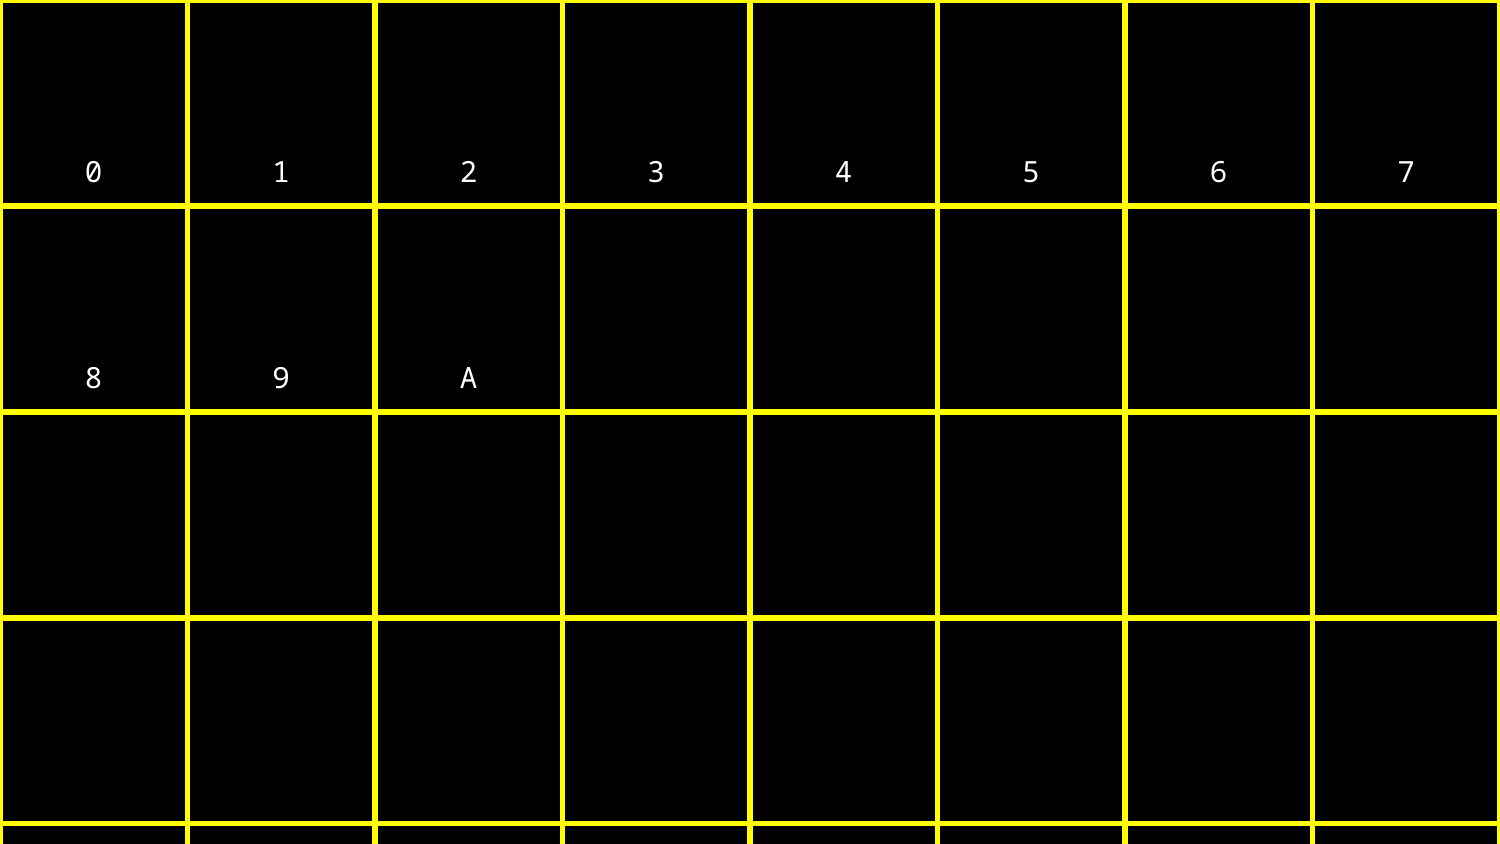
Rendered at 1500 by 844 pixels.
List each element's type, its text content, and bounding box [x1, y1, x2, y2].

table_cell 10 [3, 415, 185, 615]
table_cell 15 [940, 415, 1122, 615]
table_cell B [565, 209, 747, 409]
table_cell 1E [1128, 621, 1310, 821]
table_cell C [753, 209, 935, 409]
table_cell 17 [1315, 415, 1497, 615]
table_header 2 [378, 3, 560, 203]
table_header 6 [1128, 3, 1310, 203]
table_cell 1A [378, 621, 560, 821]
table_cell [190, 826, 372, 844]
table_header 5 [940, 3, 1122, 203]
table_cell A [378, 209, 560, 409]
table_cell 9 [190, 209, 372, 409]
table_cell D [940, 209, 1122, 409]
table_header 7 [1315, 3, 1497, 203]
table_cell 13 [565, 415, 747, 615]
table_cell [3, 826, 185, 844]
table_header 3 [565, 3, 747, 203]
table_header 1 [190, 3, 372, 203]
table_cell 12 [378, 415, 560, 615]
table_cell [378, 826, 560, 844]
table_cell 19 [190, 621, 372, 821]
table_cell 14 [753, 415, 935, 615]
table_header 0 [3, 3, 185, 203]
table_cell 1C [753, 621, 935, 821]
table_cell 1B [565, 621, 747, 821]
table_cell E [1128, 209, 1310, 409]
table_cell [565, 826, 747, 844]
table_cell 1D [940, 621, 1122, 821]
table_cell [1315, 826, 1497, 844]
table_cell [940, 826, 1122, 844]
table_cell 8 [3, 209, 185, 409]
table_cell 1F [1315, 621, 1497, 821]
table_cell 16 [1128, 415, 1310, 615]
table_cell [753, 826, 935, 844]
table_cell 18 [3, 621, 185, 821]
table_cell 11 [190, 415, 372, 615]
table_cell [1128, 826, 1310, 844]
table_cell F [1315, 209, 1497, 409]
table_header 4 [753, 3, 935, 203]
